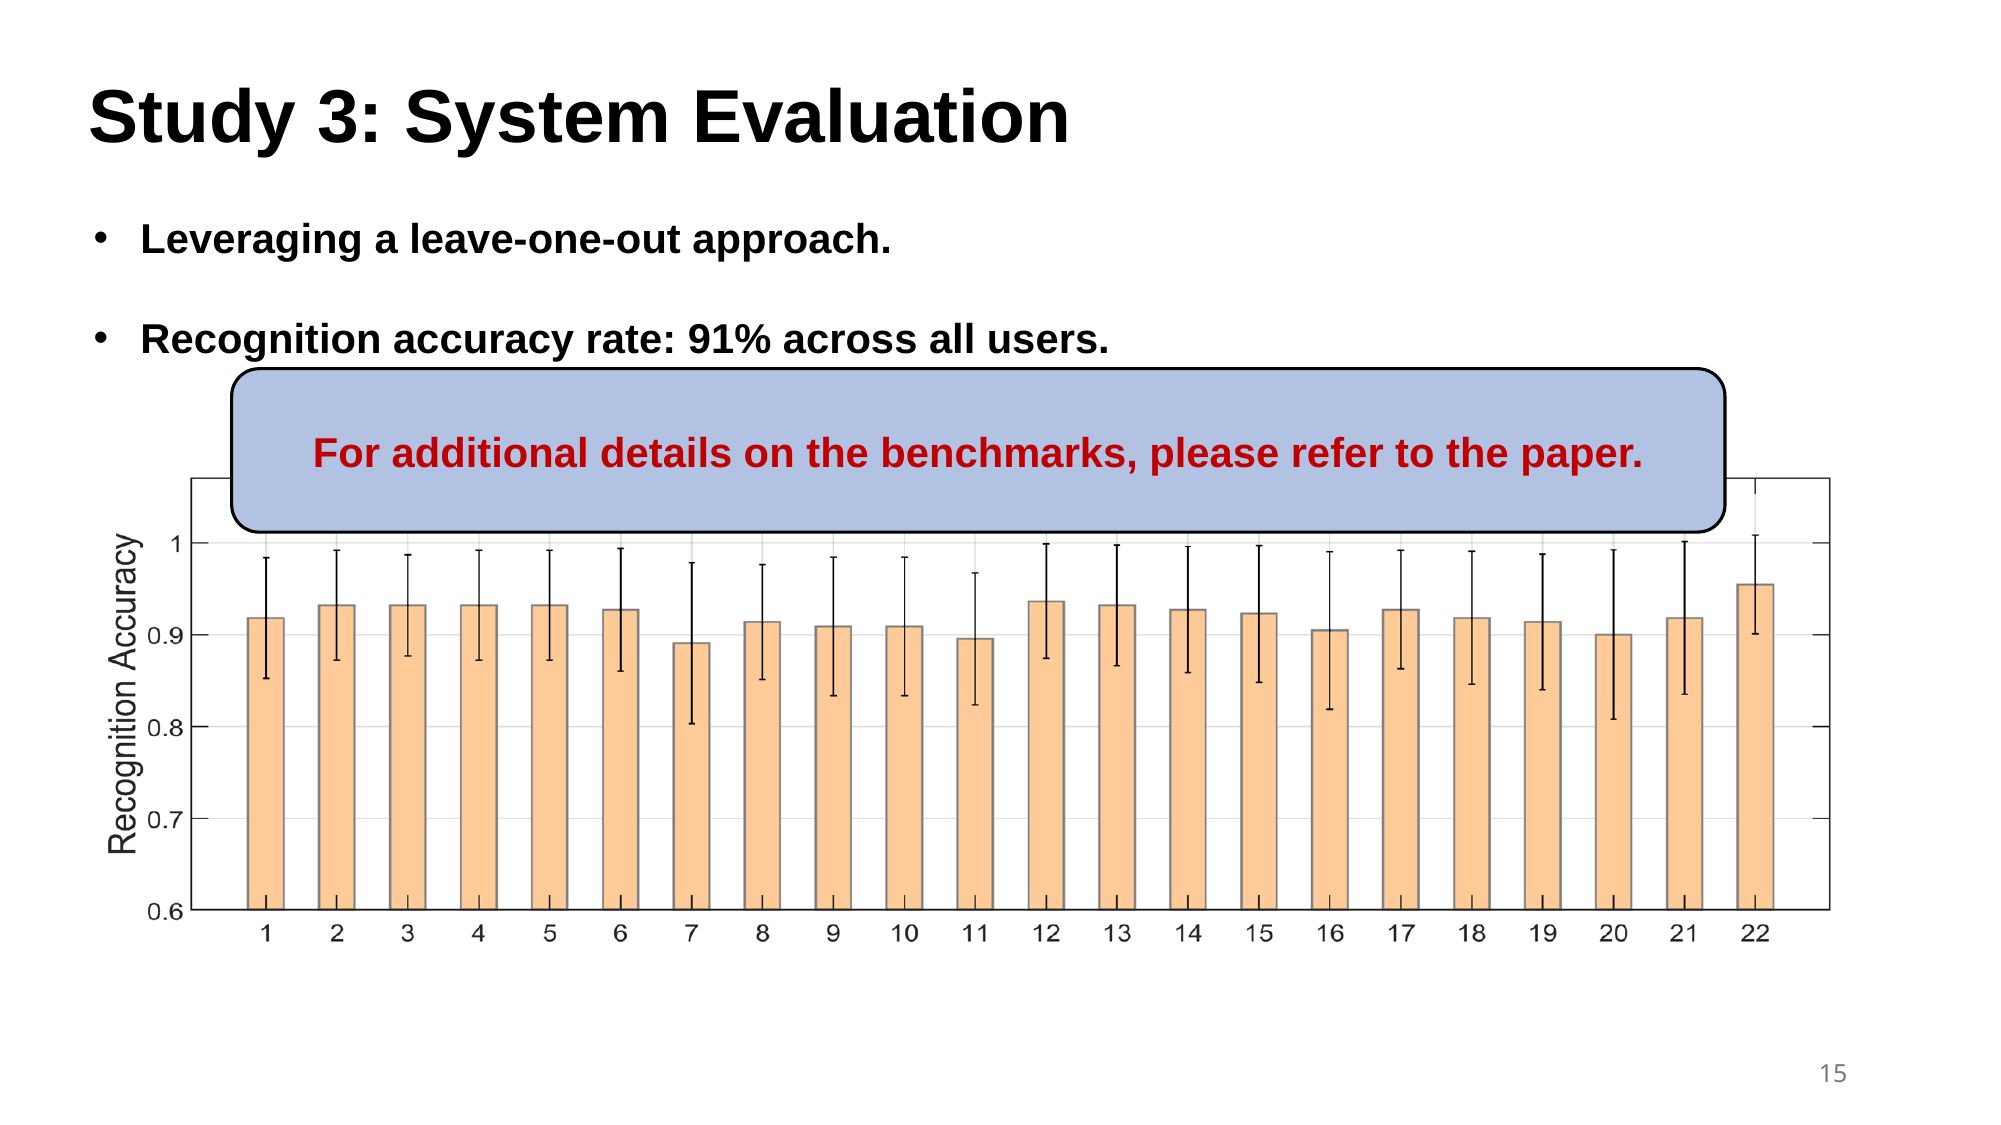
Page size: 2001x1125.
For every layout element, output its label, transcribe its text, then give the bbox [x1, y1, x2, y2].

text_box Study 3: System Evaluation [73, 60, 1125, 165]
picture [78, 459, 1850, 957]
slide_number 15 [1412, 1042, 1863, 1103]
text_box For additional details on the benchmarks, please refer to the paper. [230, 367, 1727, 459]
text_box Leveraging a leave-one-out approach. Recognition accuracy rate: 91% across all users. [78, 204, 1638, 420]
